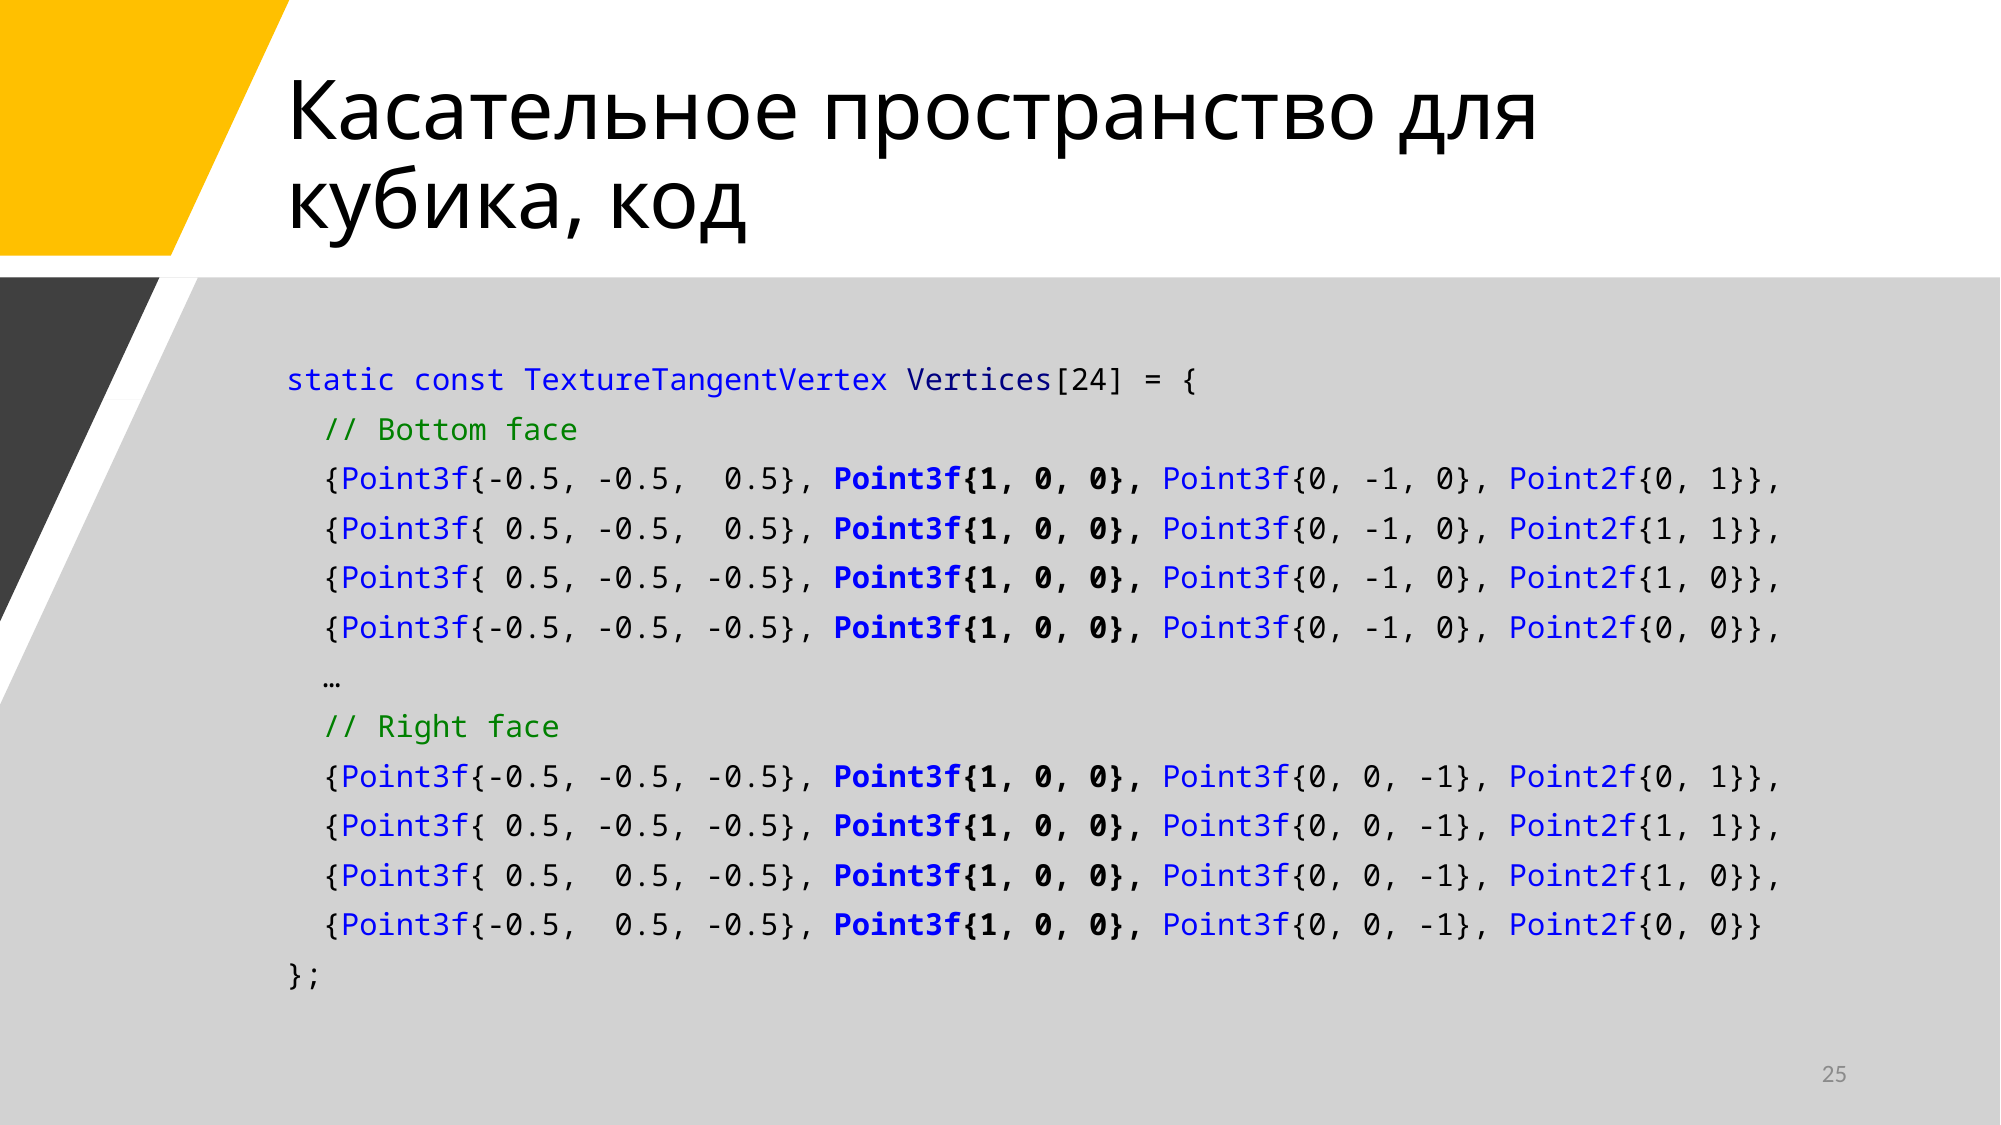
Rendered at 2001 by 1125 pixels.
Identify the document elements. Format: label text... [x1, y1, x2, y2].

text_box [0, 276, 162, 622]
text_box [0, 0, 291, 257]
text_box [0, 276, 2000, 1125]
title Касательное пространство для кубика, код [271, 60, 1808, 255]
list static const TextureTangentVertex Vertices[24] = { // Bottom face {Point3f{-0.5, -0.5, 0.5}, Point3f{1, 0, 0}, Point3f{0, -1, 0}, Point2f{0, 1}}, {Point3f{ 0.5, -0.5, 0.5}, Point3f{1, 0, 0}, Point3f{0, -1, 0}, Point2f{1, 1}}, {Point3f{ 0.5, -0.5, -0.5}, Point3f{1, 0, 0}, Point3f{0, -1, 0}, Point2f{1, 0}}, {Point3f{-0.5, -0.5, -0.5}, Point3f{1, 0, 0}, Point3f{0, -1, 0}, Point2f{0, 0}}, … // Right face {Point3f{-0.5, -0.5, -0.5}, Point3f{1, 0, 0}, Point3f{0, 0, -1}, Point2f{0, 1}}, {Point3f{ 0.5, -0.5, -0.5}, Point3f{1, 0, 0}, Point3f{0, 0, -1}, Point2f{1, 1}}, {Point3f{ 0.5, 0.5, -0.5}, Point3f{1, 0, 0}, Point3f{0, 0, -1}, Point2f{1, 0}}, {Point3f{-0.5, 0.5, -0.5}, Point3f{1, 0, 0}, Point3f{0, 0, -1}, Point2f{0, 0}} }; [271, 356, 1808, 1020]
slide_number 25 [1412, 1042, 1863, 1103]
